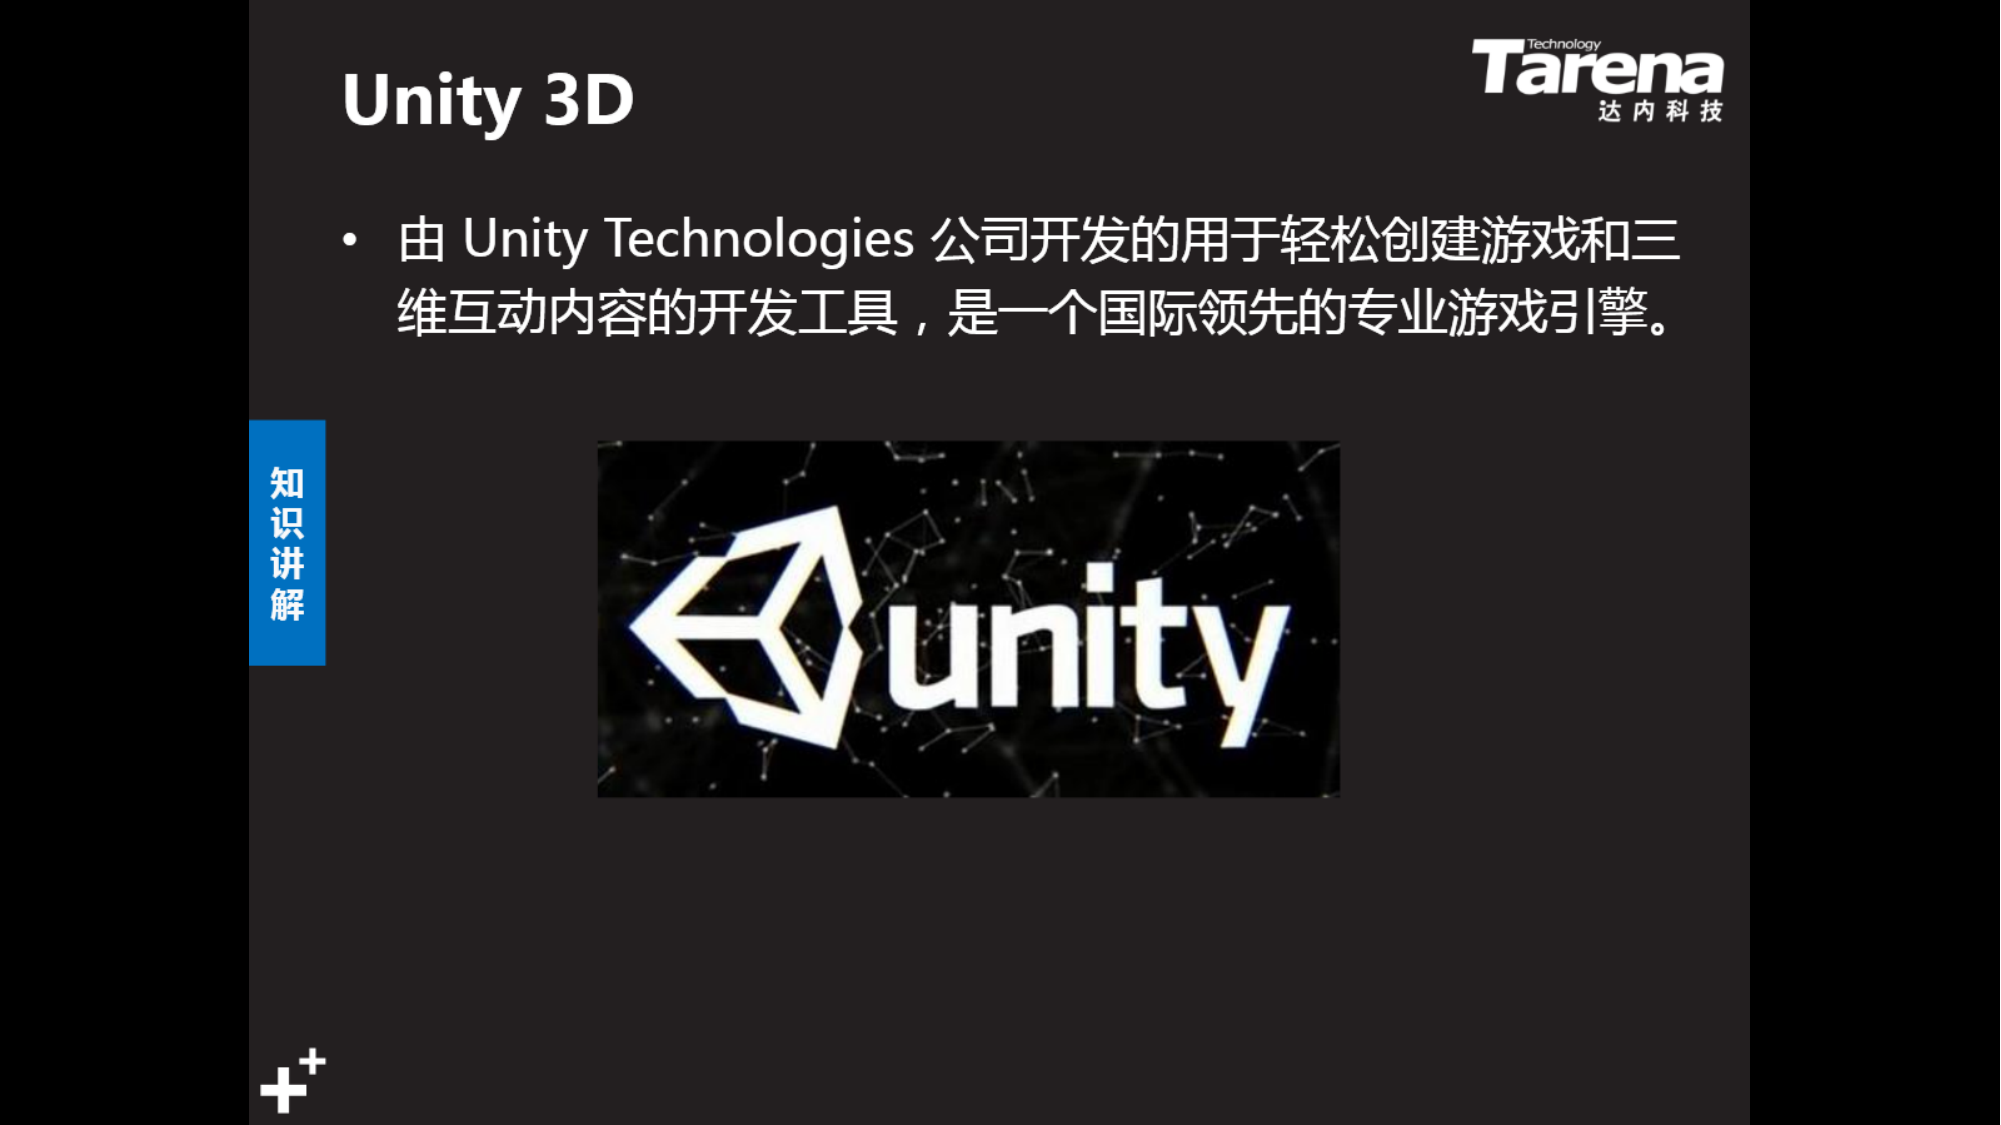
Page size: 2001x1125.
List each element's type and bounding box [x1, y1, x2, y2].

picture [249, 0, 1750, 1125]
